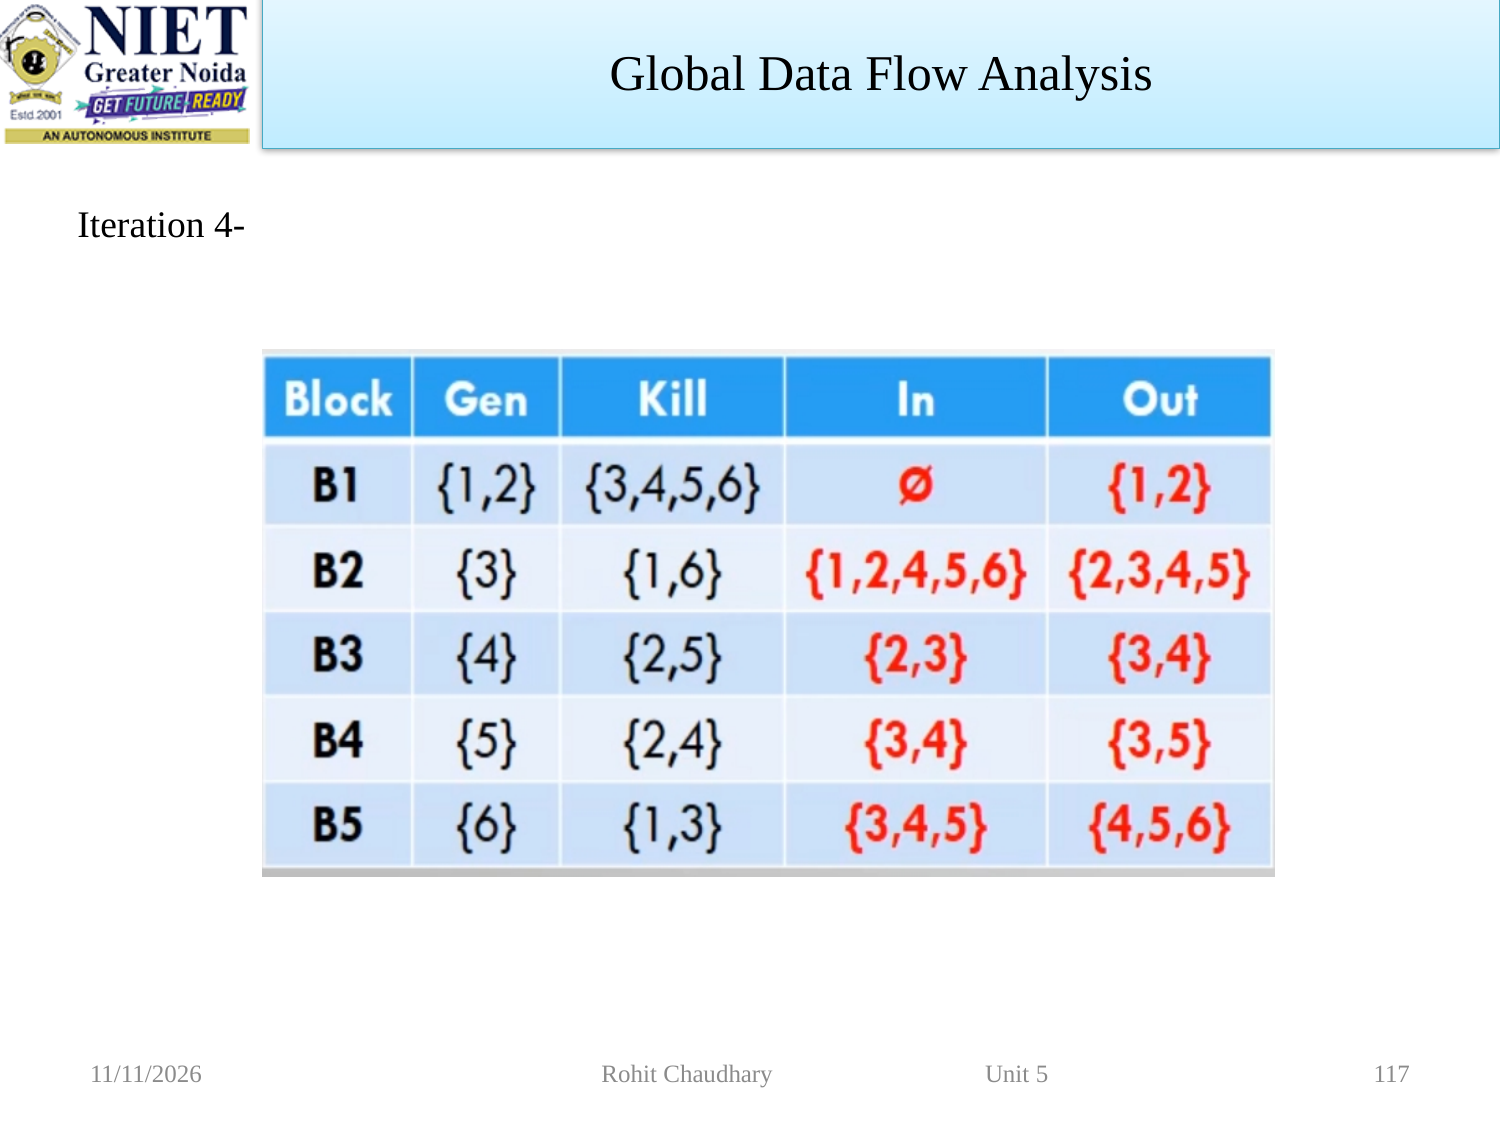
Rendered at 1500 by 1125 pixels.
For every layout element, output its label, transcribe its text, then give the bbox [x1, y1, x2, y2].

footer Rohit Chaudhary Unit 5 [412, 1042, 1238, 1103]
picture [0, 4, 250, 144]
list Iteration 4- [62, 192, 1413, 935]
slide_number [75, 1042, 412, 1103]
text_box Global Data Flow Analysis [262, 0, 1500, 149]
slide_number 117 [1238, 1042, 1425, 1103]
picture [262, 349, 1276, 877]
